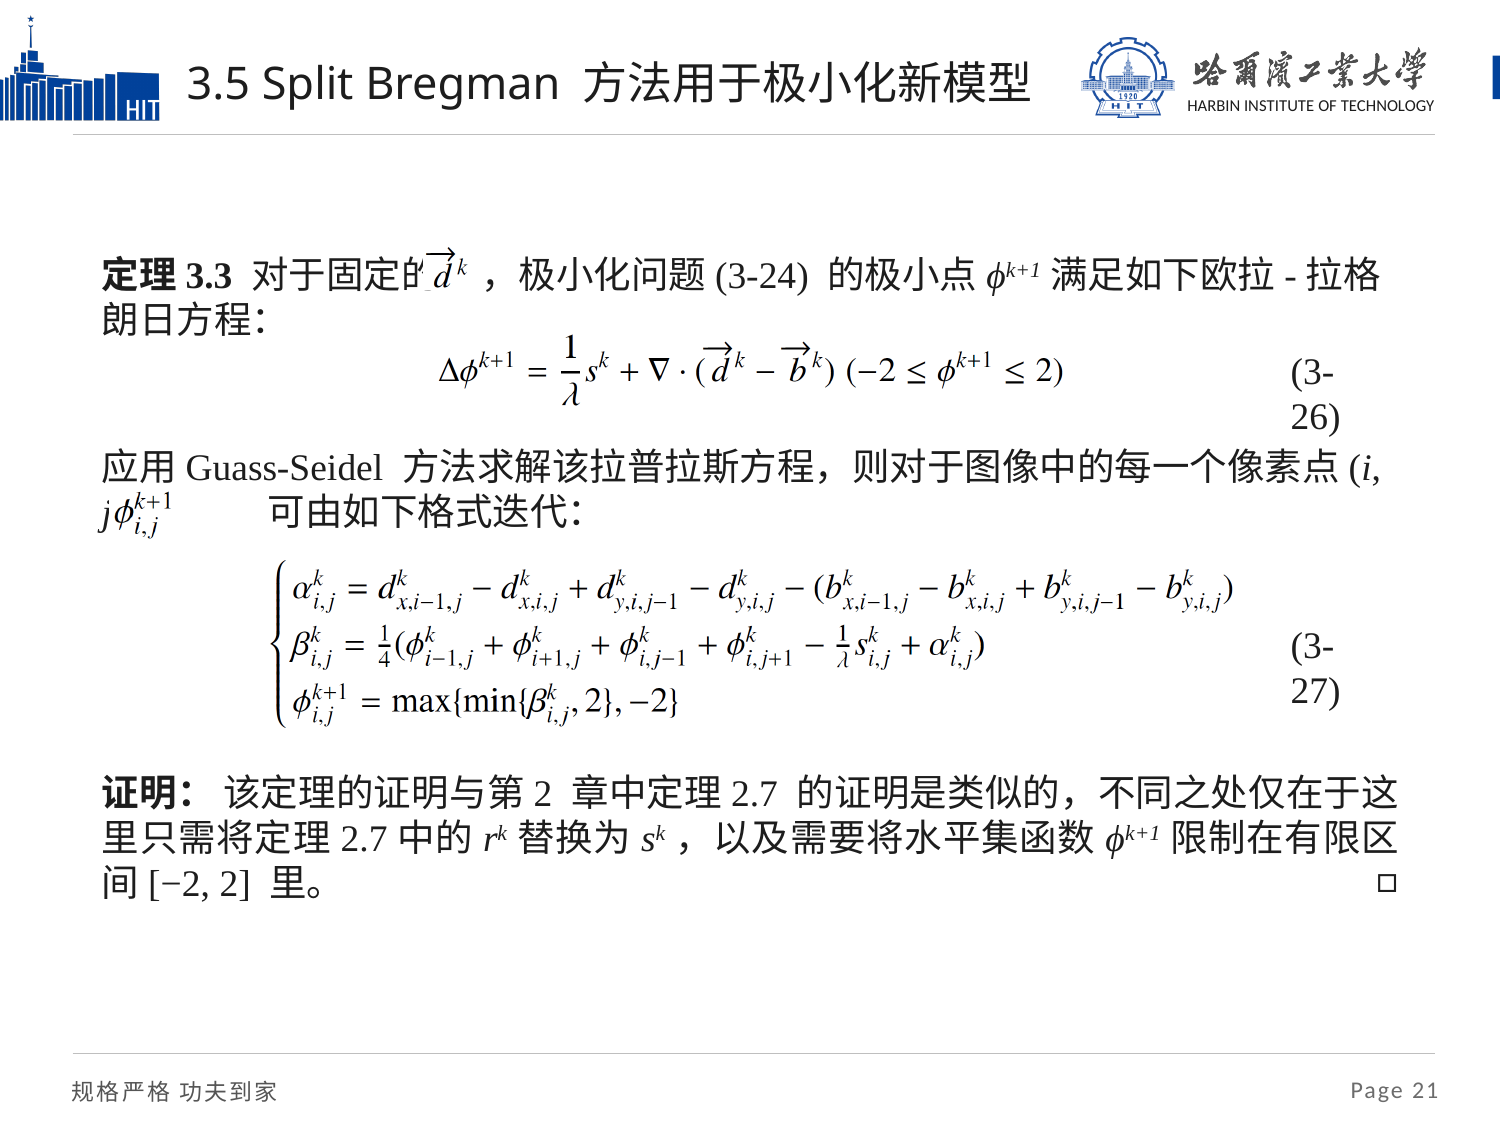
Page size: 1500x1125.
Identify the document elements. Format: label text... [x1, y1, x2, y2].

text_box 证明： 该定理的证明与第2 章中定理2.7 的证明是类似的，不同之处仅在于这里只需将定理2.7中的rk替换为sk，以及需要将水平集函数ϕk+1限制在有限区间[−2, 2] 里。 [86, 761, 1414, 912]
text_box 应用Guass-Seidel 方法求解该拉普拉斯方程，则对于图像中的每一个像素点(i, j)，ϕk+1可由如下格式迭代： [86, 435, 1414, 541]
text_box 定理3.3 对于固定的 ，极小化问题(3-24) 的极小点ϕk+1满足如下欧拉-拉格朗日方程： [86, 243, 1414, 349]
picture [265, 556, 1235, 731]
picture [423, 244, 469, 291]
text_box □ [1361, 847, 1429, 907]
text_box (3-26) [1275, 339, 1394, 445]
picture [1081, 37, 1175, 118]
picture [109, 488, 172, 541]
title 3.7 本章小结 [1175, 42, 1452, 96]
text_box (3-27) [1275, 613, 1394, 719]
picture [436, 332, 1064, 408]
title 3.5 Split Bregman 方法用于极小化新模型 [171, 53, 1104, 128]
picture [0, 15, 179, 143]
